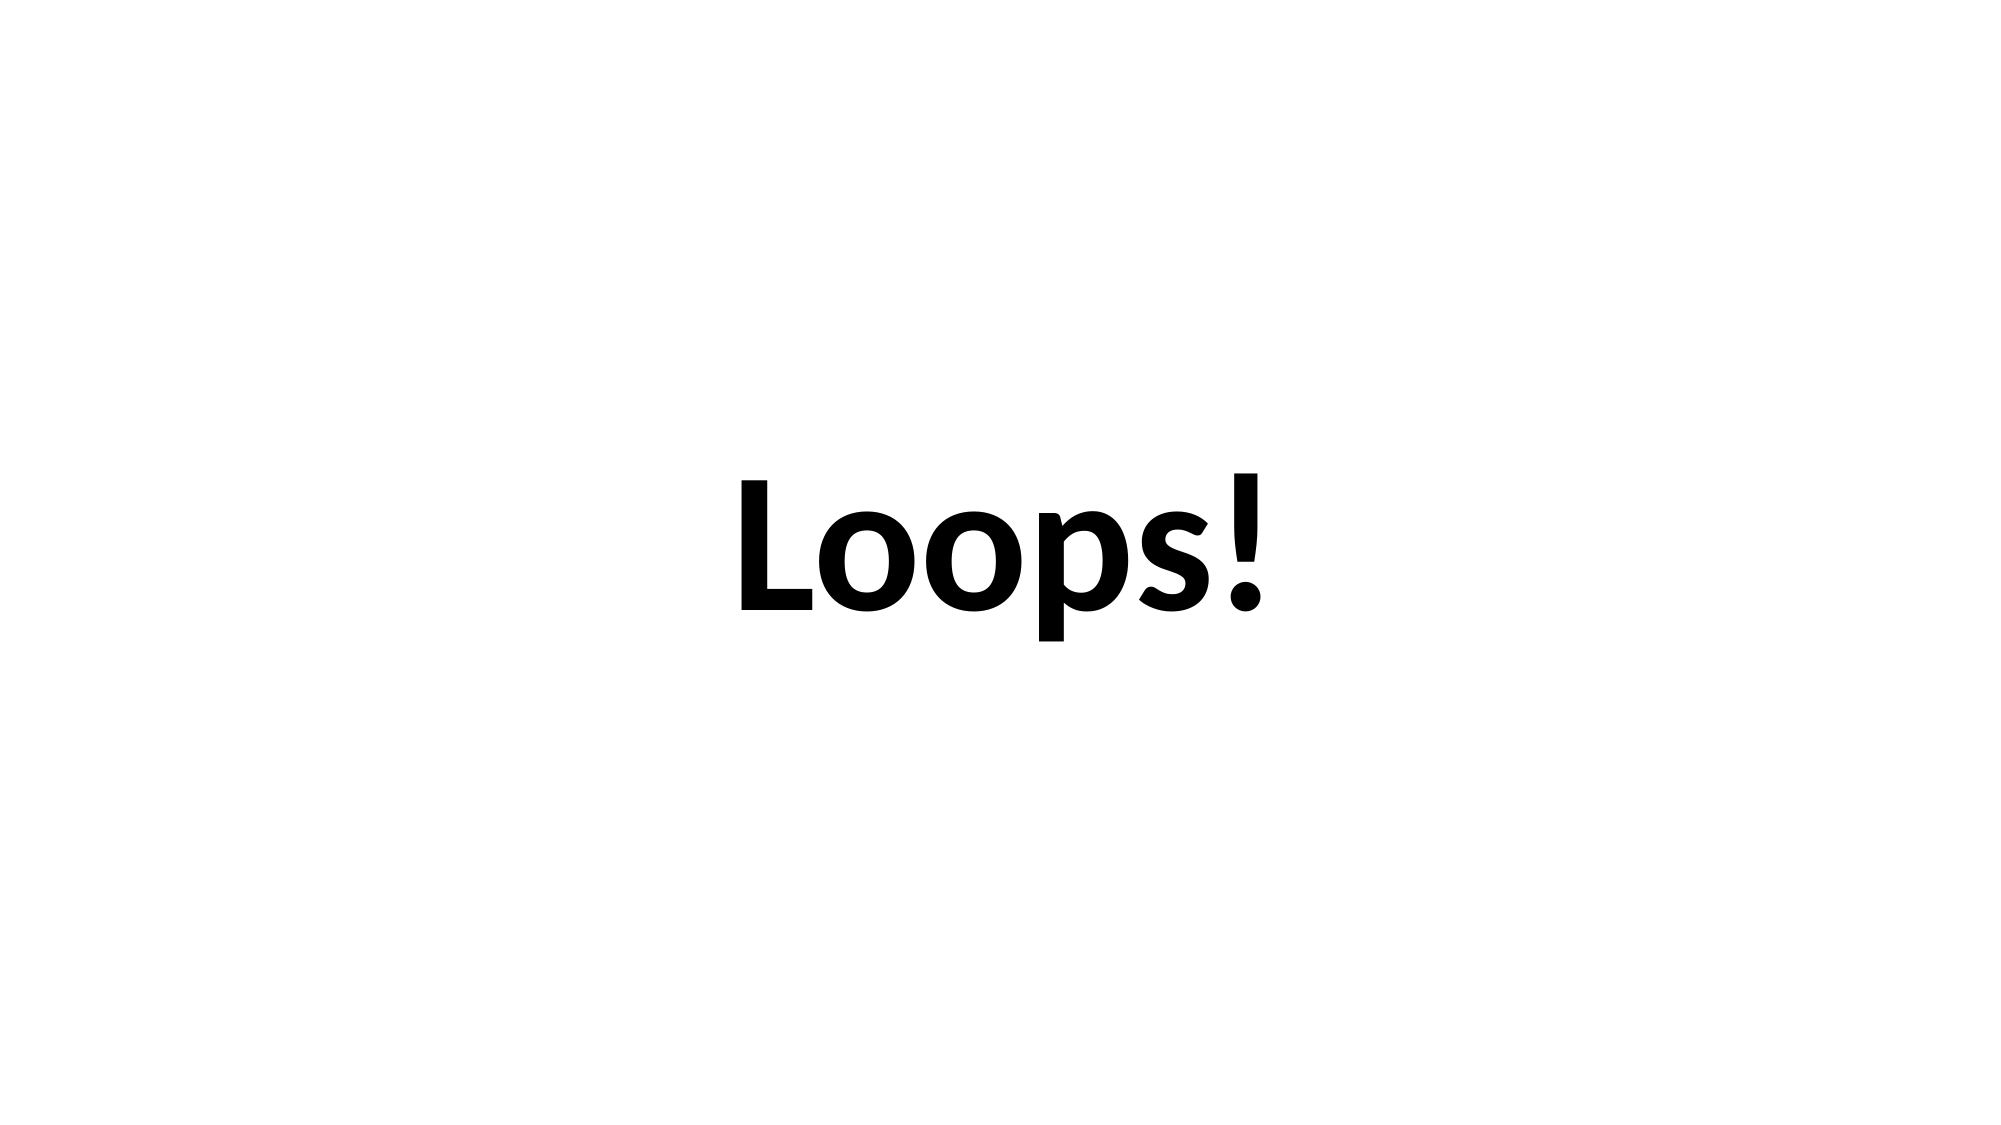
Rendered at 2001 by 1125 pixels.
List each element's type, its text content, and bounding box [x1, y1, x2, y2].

text_box Loops! [248, 402, 1763, 658]
